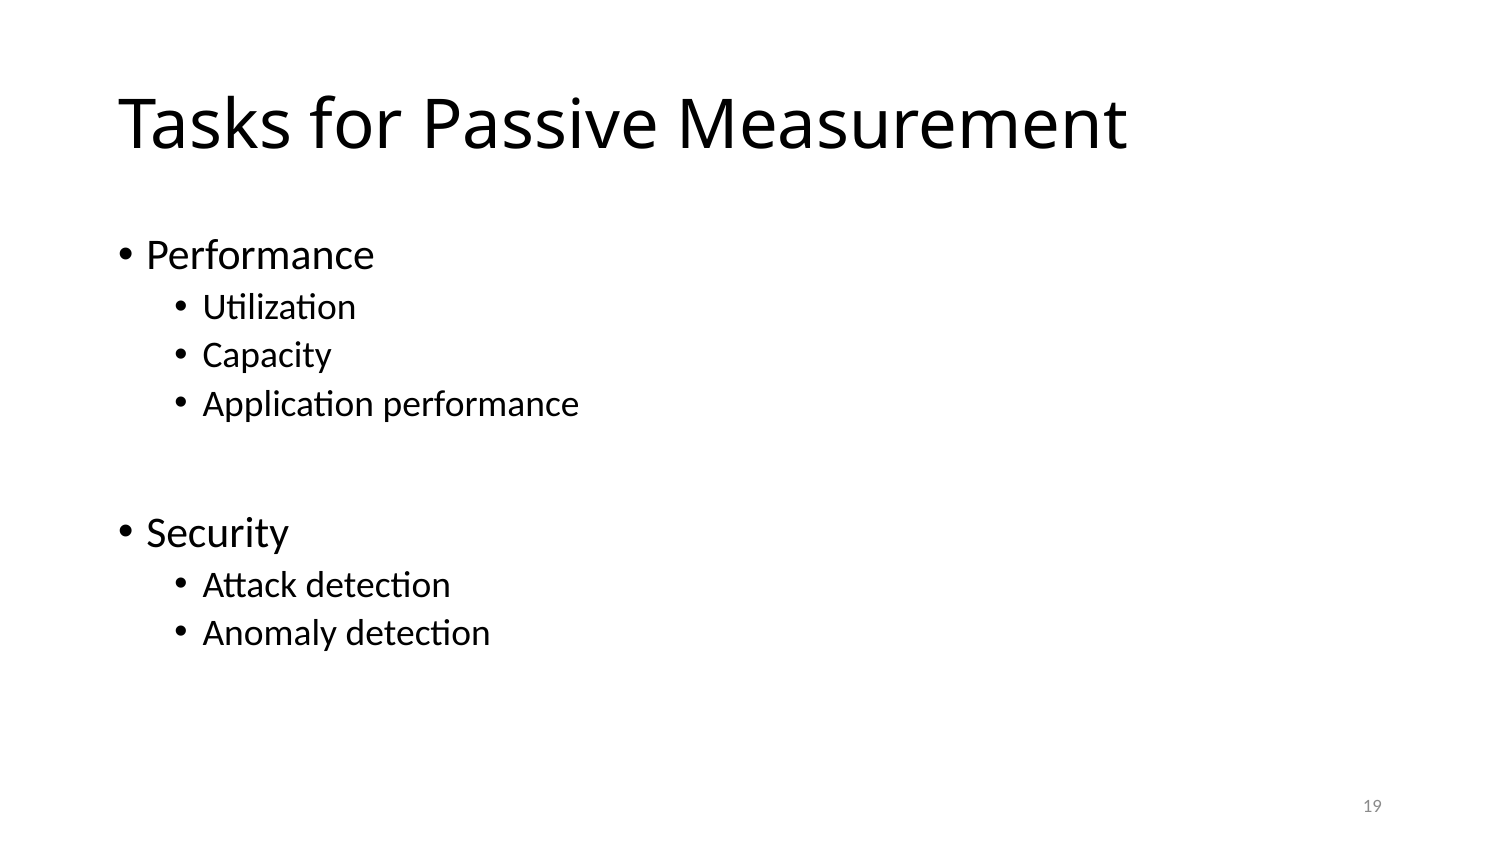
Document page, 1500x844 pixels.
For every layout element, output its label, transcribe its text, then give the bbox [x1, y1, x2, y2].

list Performance Utilization Capacity Application performance Security Attack detection Anomaly detection [103, 224, 1397, 760]
slide_number 19 [1059, 782, 1397, 827]
title Tasks for Passive Measurement [103, 44, 1397, 208]
